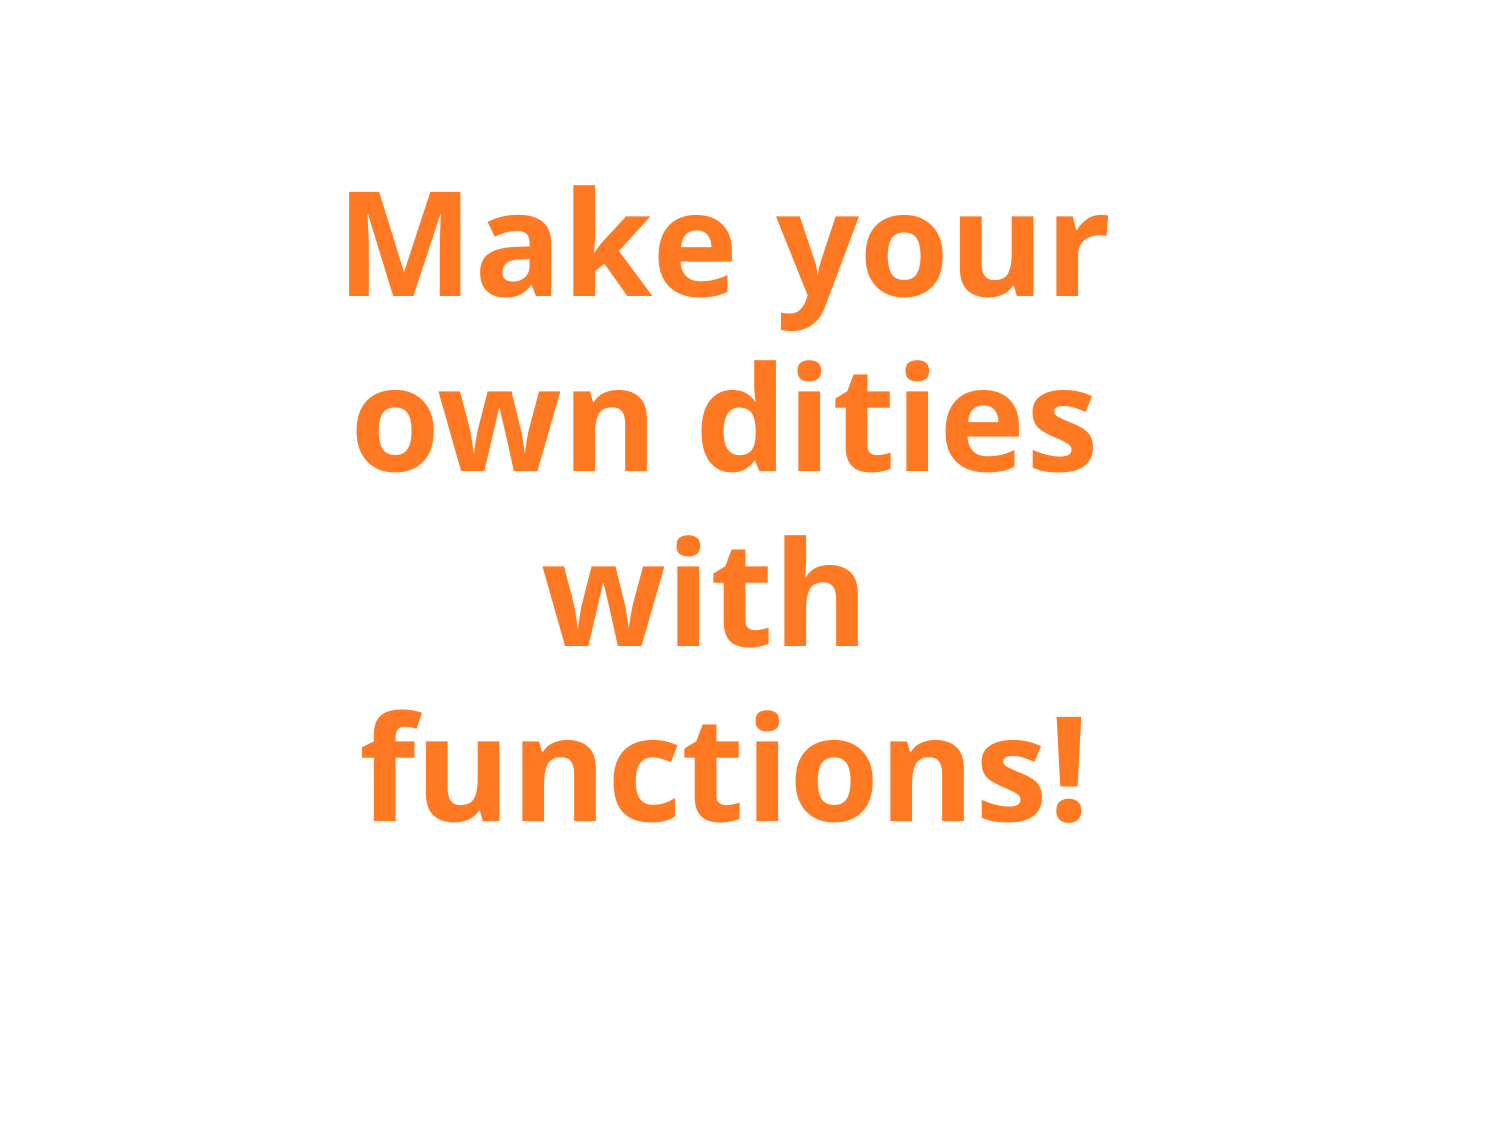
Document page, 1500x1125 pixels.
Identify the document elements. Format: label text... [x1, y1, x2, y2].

title Make your own dities with functions! [157, 407, 1293, 595]
